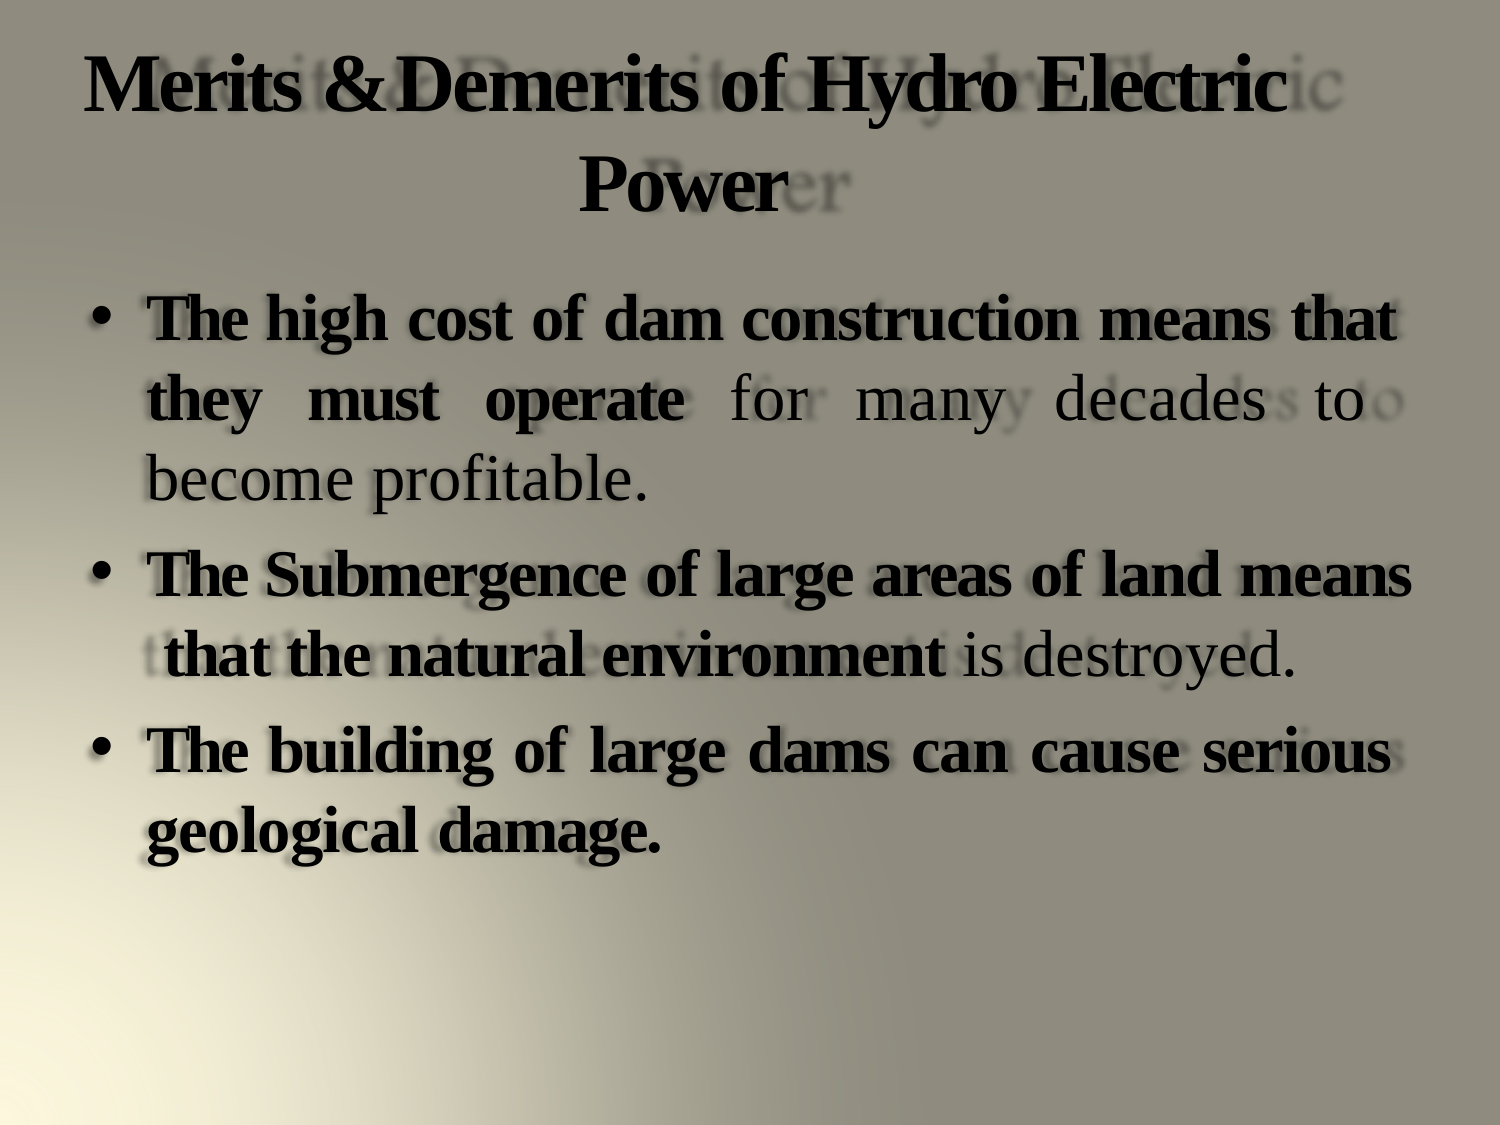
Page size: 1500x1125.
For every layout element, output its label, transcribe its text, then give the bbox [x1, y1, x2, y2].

text_box [87, 9, 1423, 256]
text_box [39, 256, 1454, 928]
text_box The high cost of dam construction means that they must operate for many decades to become profitable. The Submergence of large areas of land means that the natural environment is destroyed. The building of large dams can cause serious geological damage. [87, 271, 1413, 866]
title Merits & Demerits of Hydro Electric Power [79, 26, 1412, 229]
picture [0, 0, 1500, 1125]
